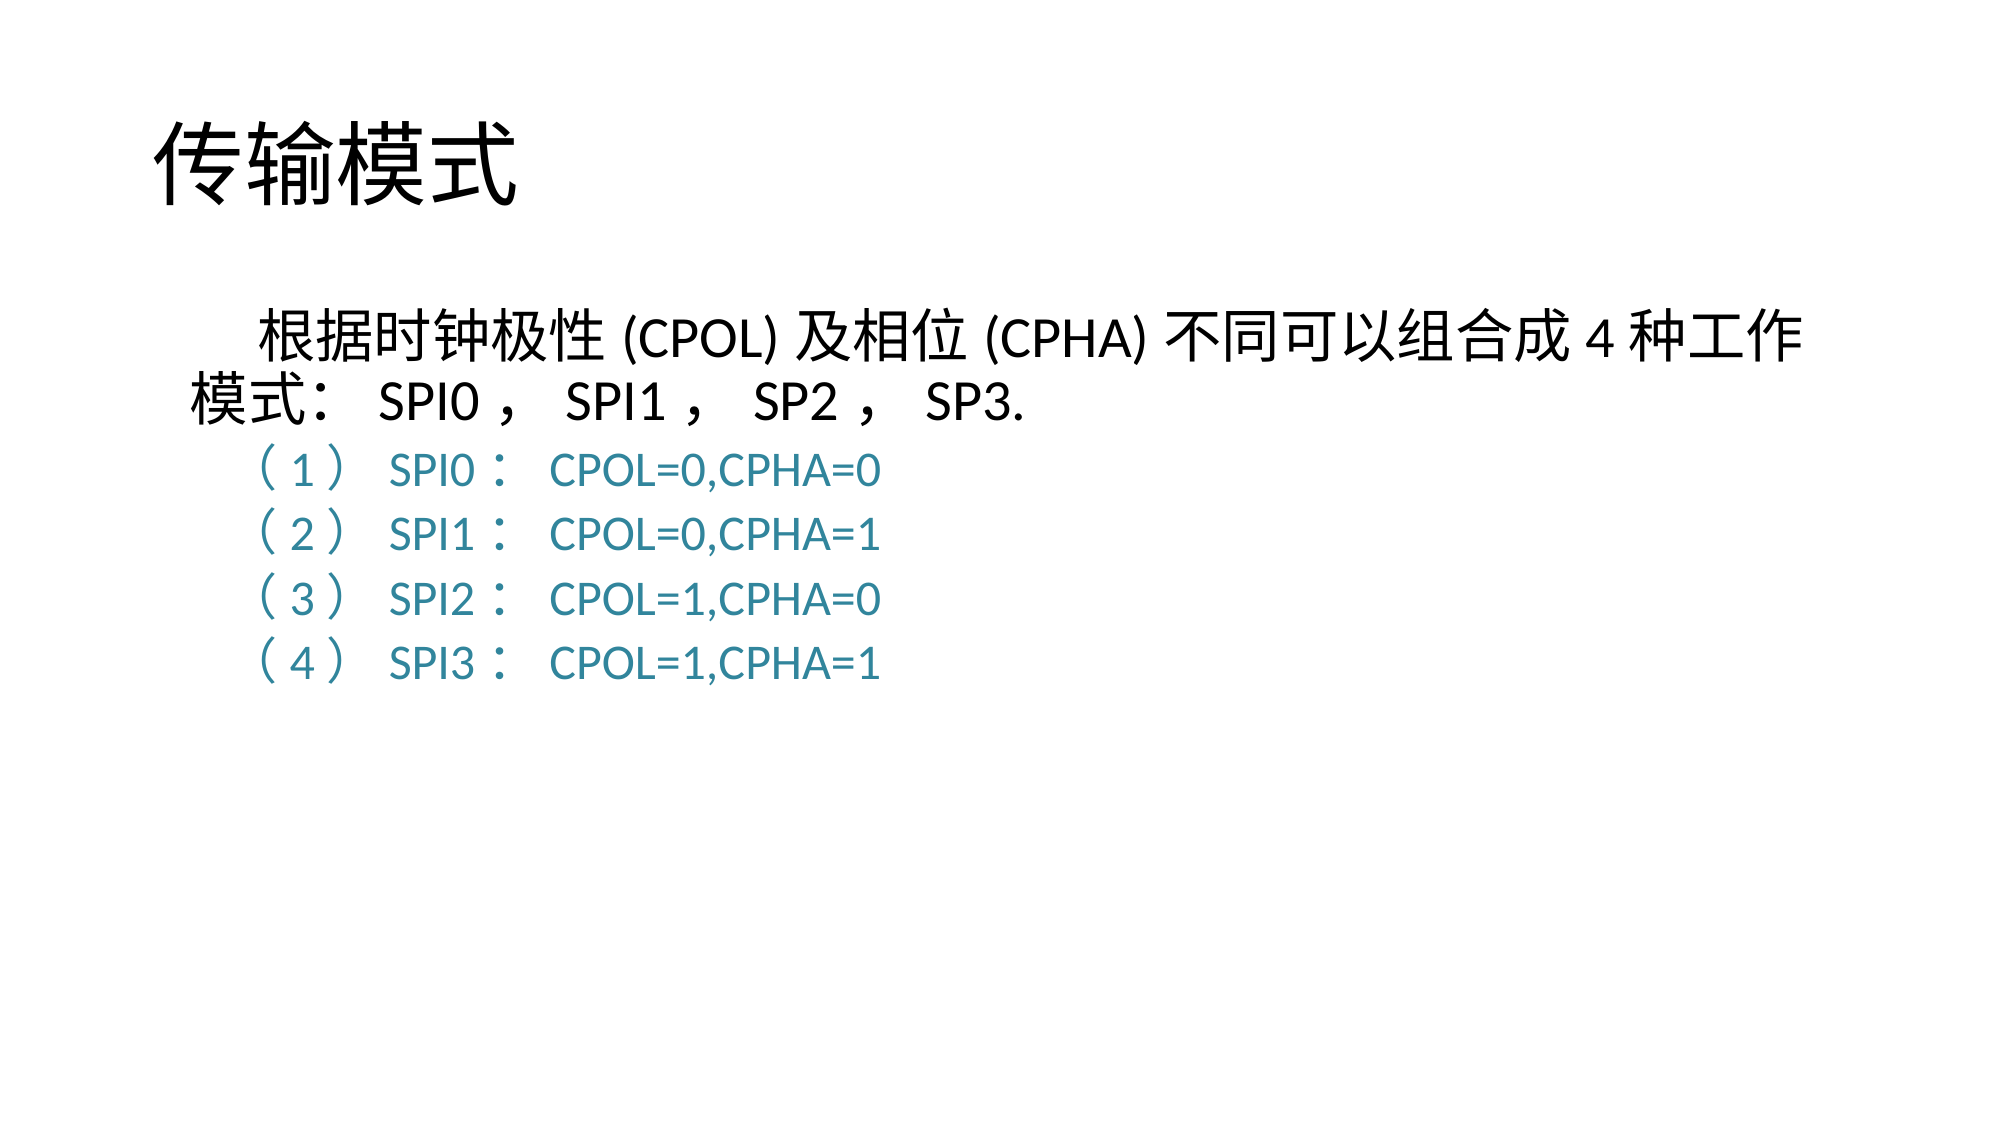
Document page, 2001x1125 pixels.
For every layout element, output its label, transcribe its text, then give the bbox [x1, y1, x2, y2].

list 根据时钟极性(CPOL)及相位(CPHA)不同可以组合成4种工作模式：SPI0，SPI1，SP2，SP3. （1）SPI0：CPOL=0,CPHA=0 （2）SPI1：CPOL=0,CPHA=1 （3）SPI2：CPOL=1,CPHA=0 （4）SPI3：CPOL=1,CPHA=1 [137, 299, 1863, 1014]
title 传输模式 [137, 59, 1863, 278]
